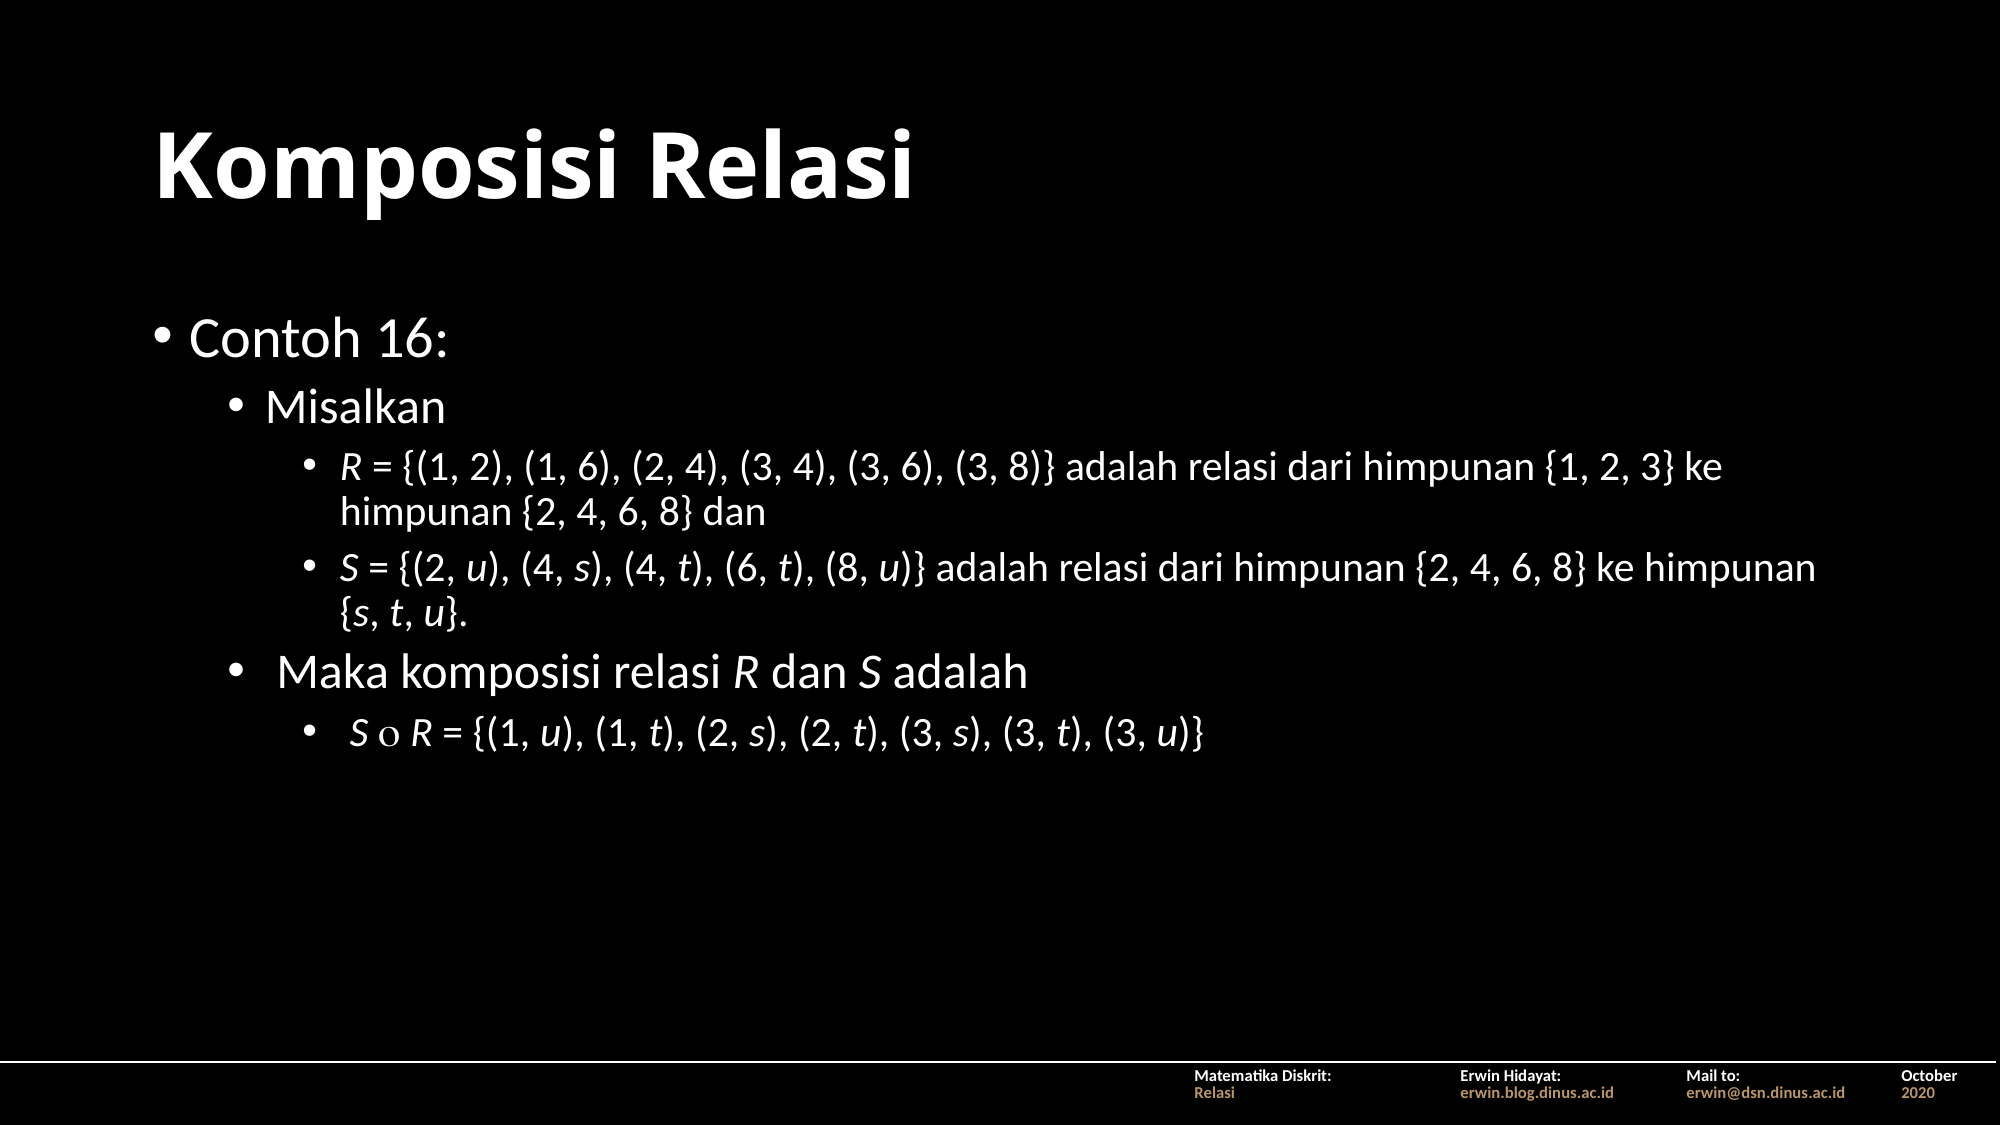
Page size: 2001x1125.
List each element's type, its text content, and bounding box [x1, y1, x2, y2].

title Komposisi Relasi [137, 59, 1863, 278]
list Contoh 16: Misalkan R = {(1, 2), (1, 6), (2, 4), (3, 4), (3, 6), (3, 8)} adalah relasi dari himpunan {1, 2, 3} ke himpunan {2, 4, 6, 8} dan S = {(2, u), (4, s), (4, t), (6, t), (8, u)} adalah relasi dari himpunan {2, 4, 6, 8} ke himpunan {s, t, u}. Maka komposisi relasi R dan S adalah S  R = {(1, u), (1, t), (2, s), (2, t), (3, s), (3, t), (3, u)} [137, 299, 1863, 1014]
